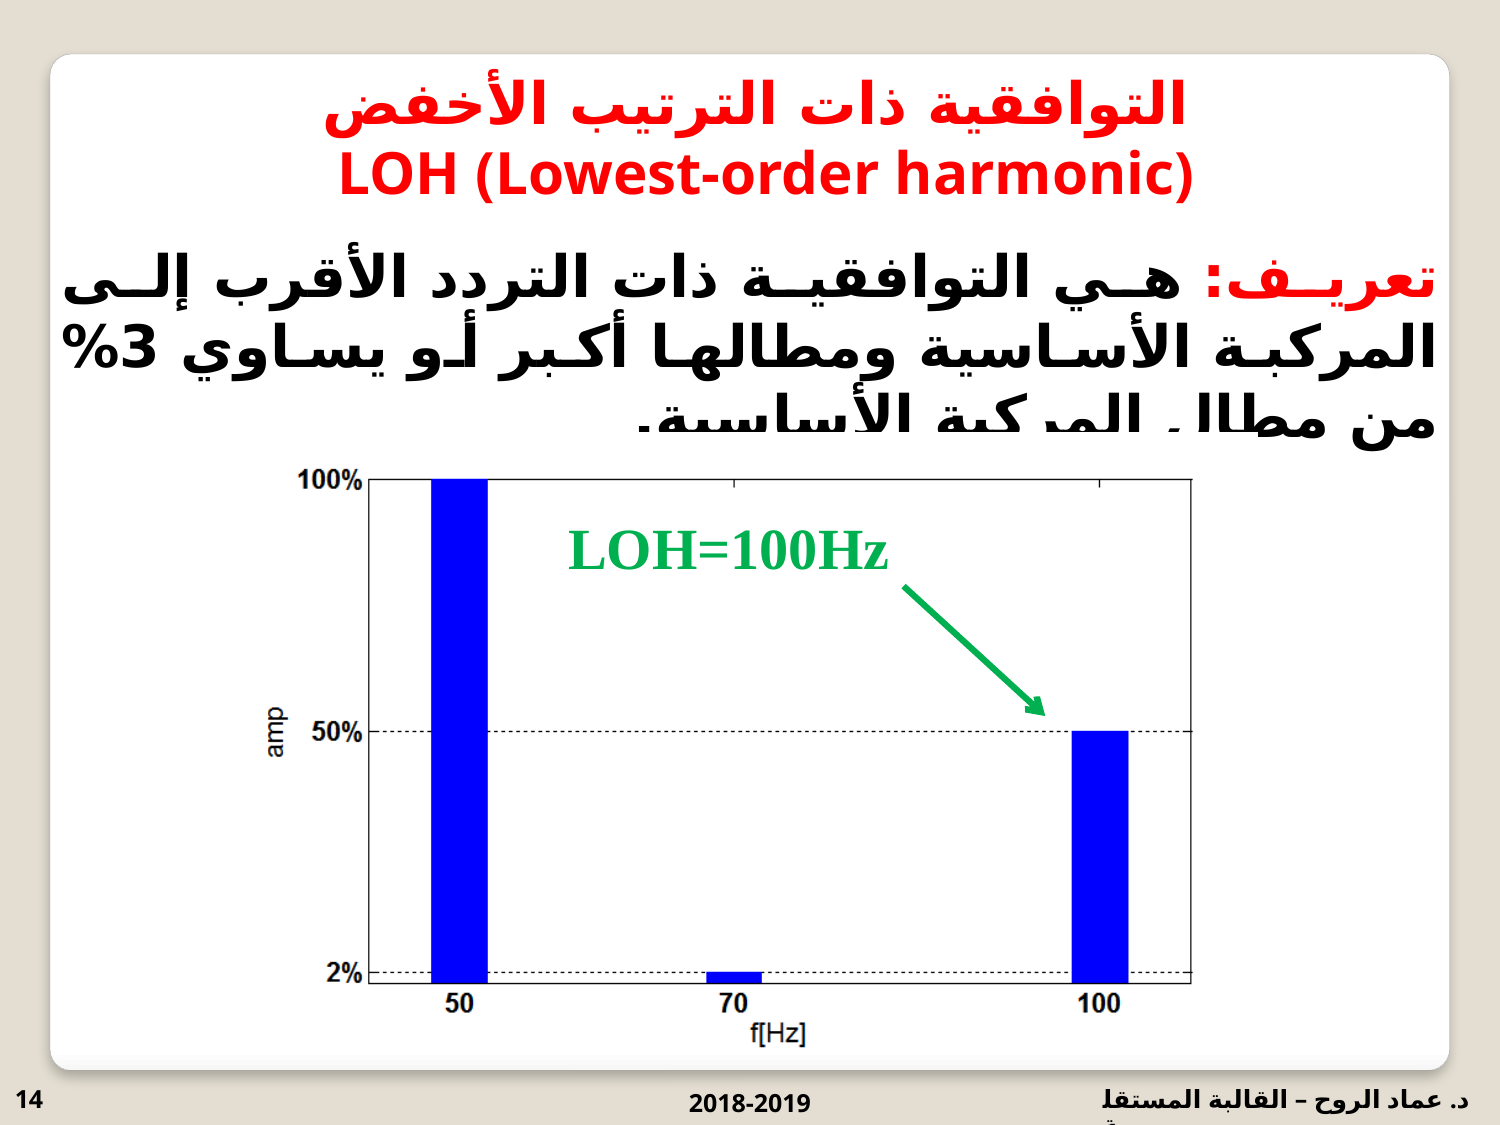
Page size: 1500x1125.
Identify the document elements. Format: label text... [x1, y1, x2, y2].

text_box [903, 585, 1046, 717]
footer د. عماد الروح – القالبة المستقلة [1089, 1065, 1500, 1125]
text_box تعريف: هي التوافقية ذات التردد الأقرب إلى المركبة الأساسية ومطالها أكبر أو يساوي 3% من مطال المركبة الأساسية. [46, 231, 1454, 457]
picture [229, 432, 1259, 1051]
text_box التوافقية ذات الترتيب الأخفض LOH (Lowest-order harmonic) [81, 58, 1430, 214]
slide_number 2018-2019 [562, 1065, 938, 1125]
slide_number 14 [0, 1065, 106, 1125]
